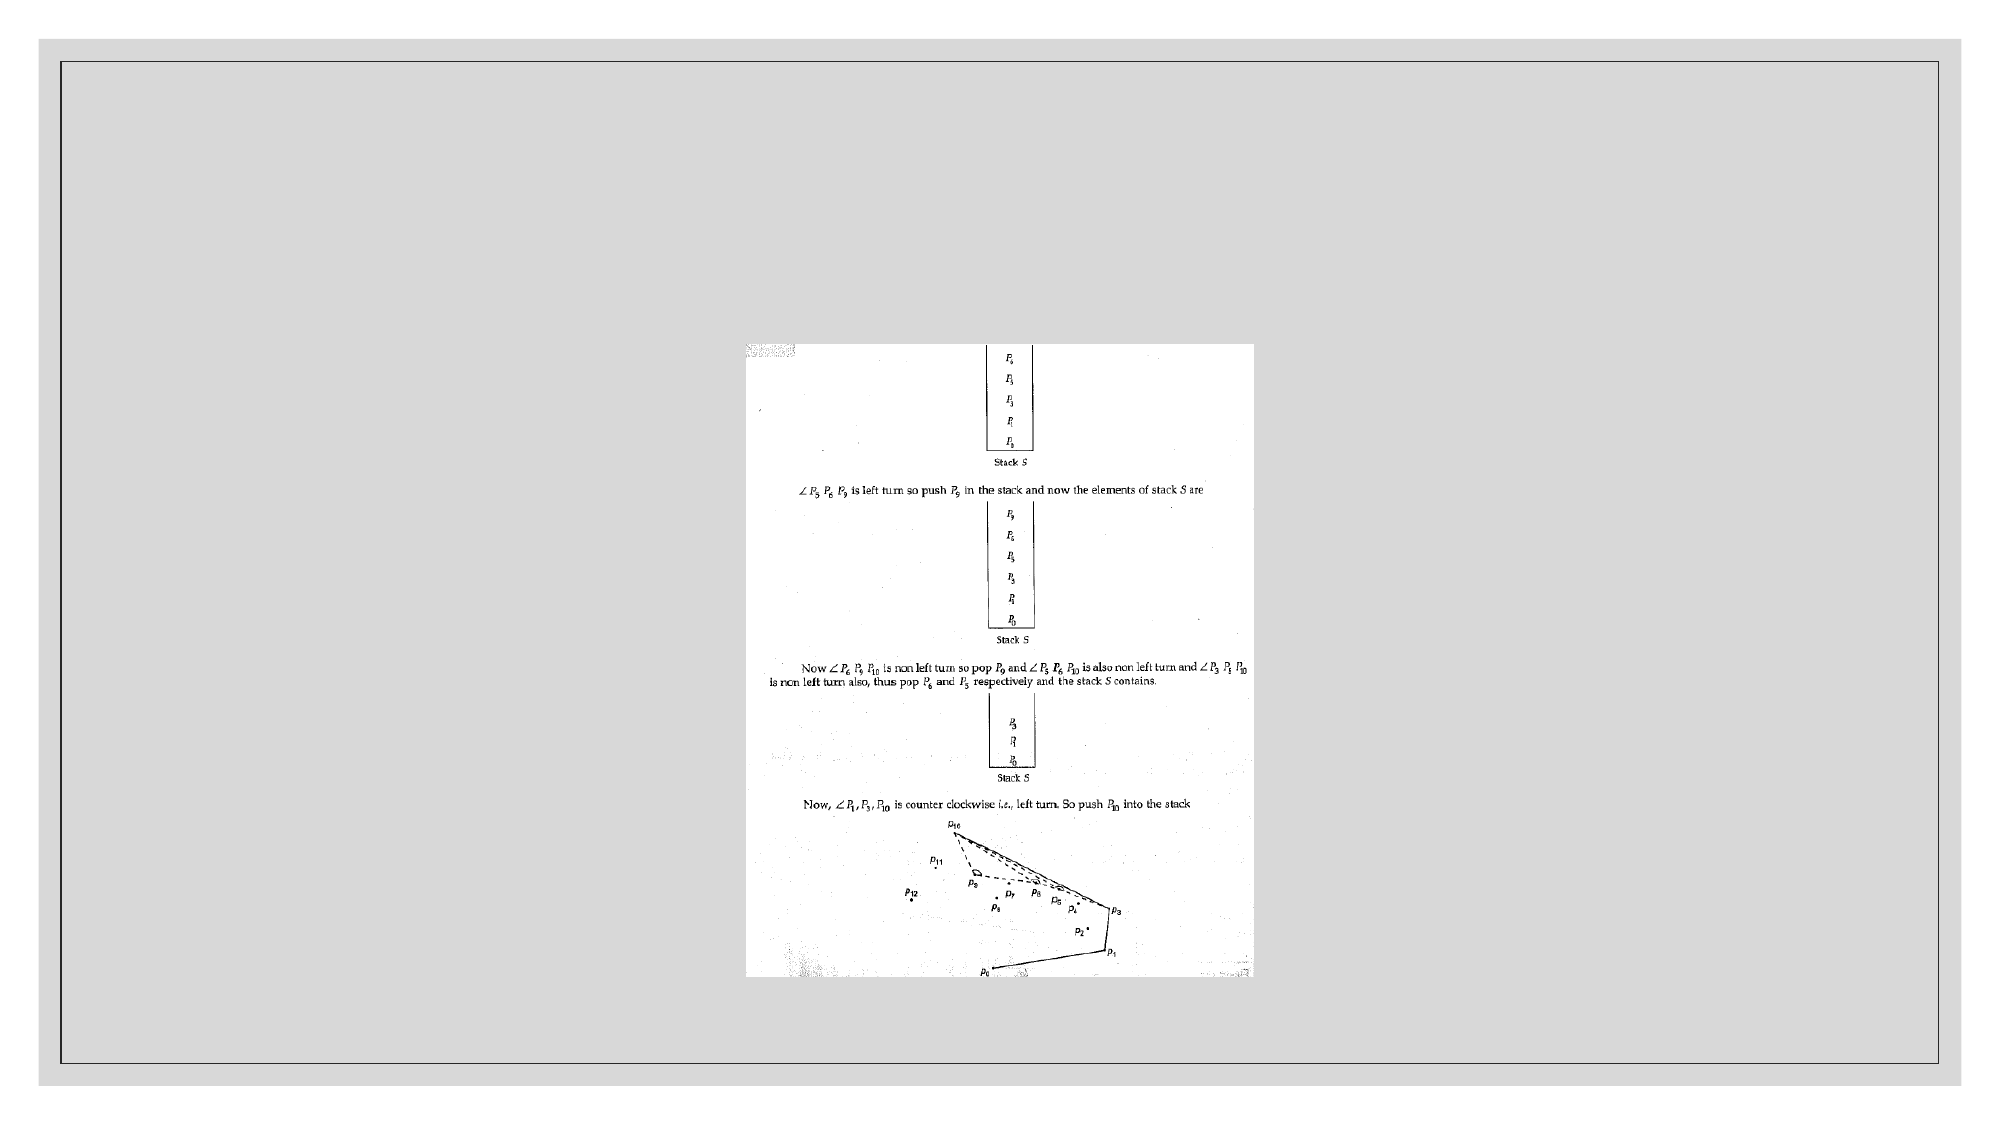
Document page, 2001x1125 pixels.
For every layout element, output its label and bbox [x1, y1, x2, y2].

list [746, 344, 1254, 977]
